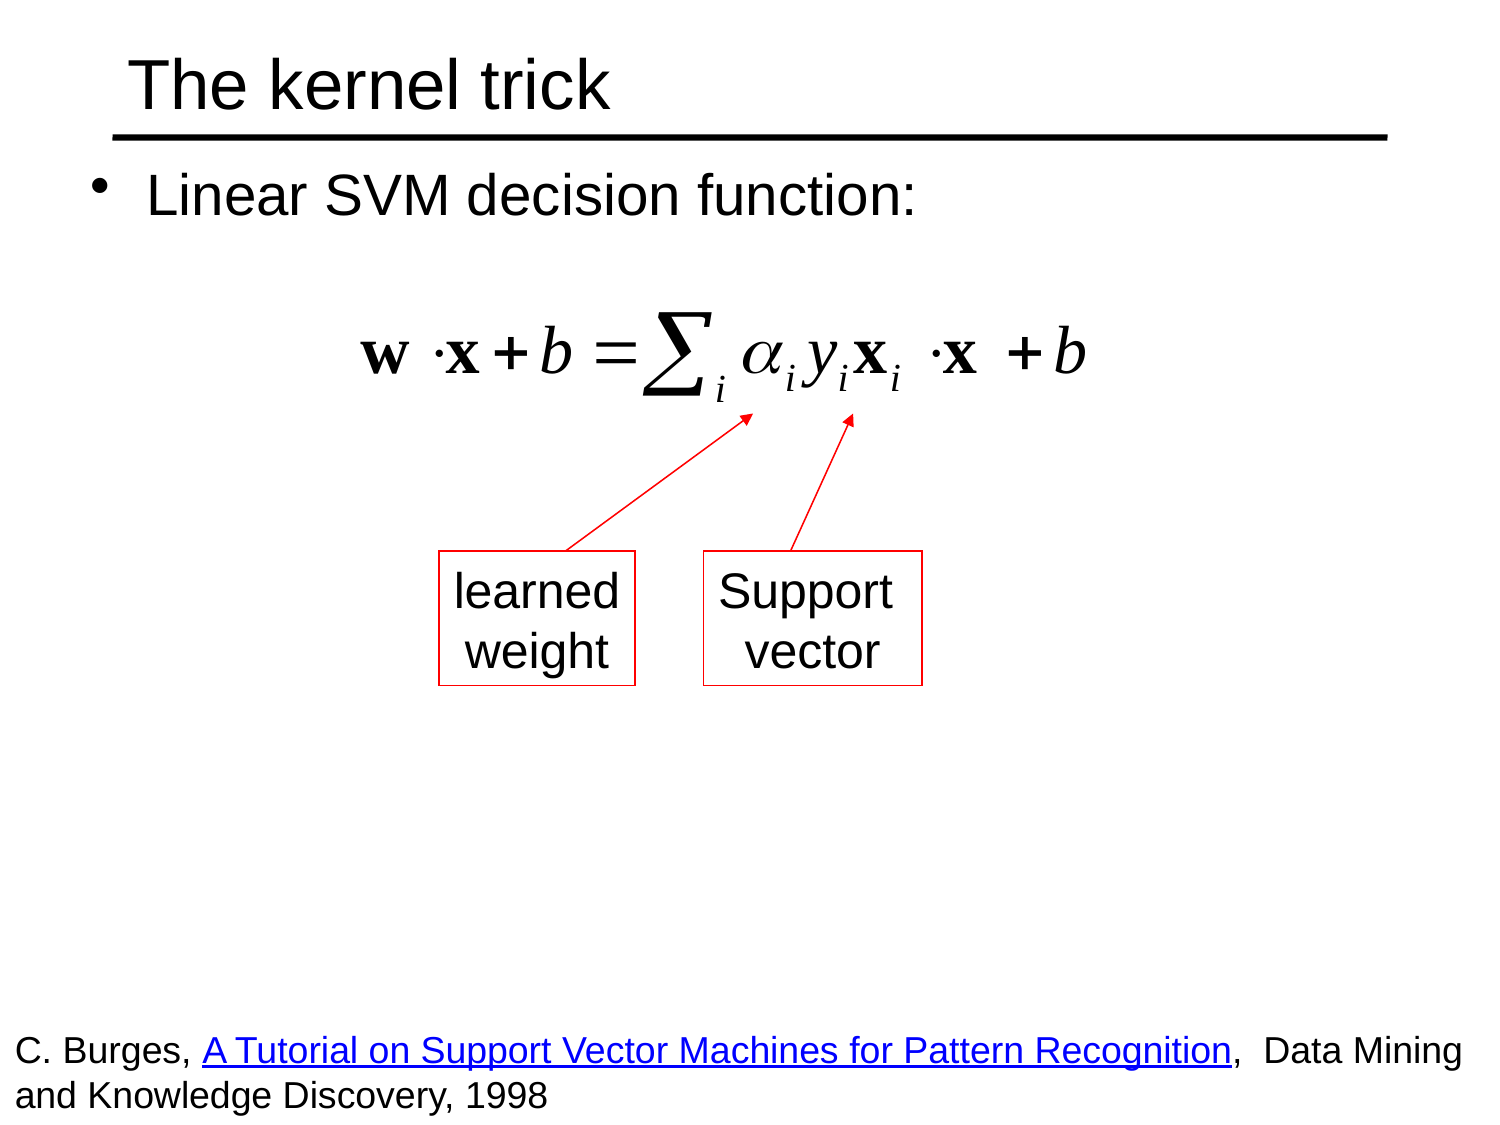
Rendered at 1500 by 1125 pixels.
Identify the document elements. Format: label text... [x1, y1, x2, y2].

text_box learned weight [438, 550, 636, 686]
text_box Support vector [703, 550, 922, 686]
title The kernel trick [112, 12, 1388, 149]
text_box C. Burges, A Tutorial on Support Vector Machines for Pattern Recognition, Data Mining and Knowledge Discovery, 1998 [0, 1018, 1500, 1124]
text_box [349, 299, 1101, 420]
list Linear SVM decision function: [74, 149, 1426, 1013]
